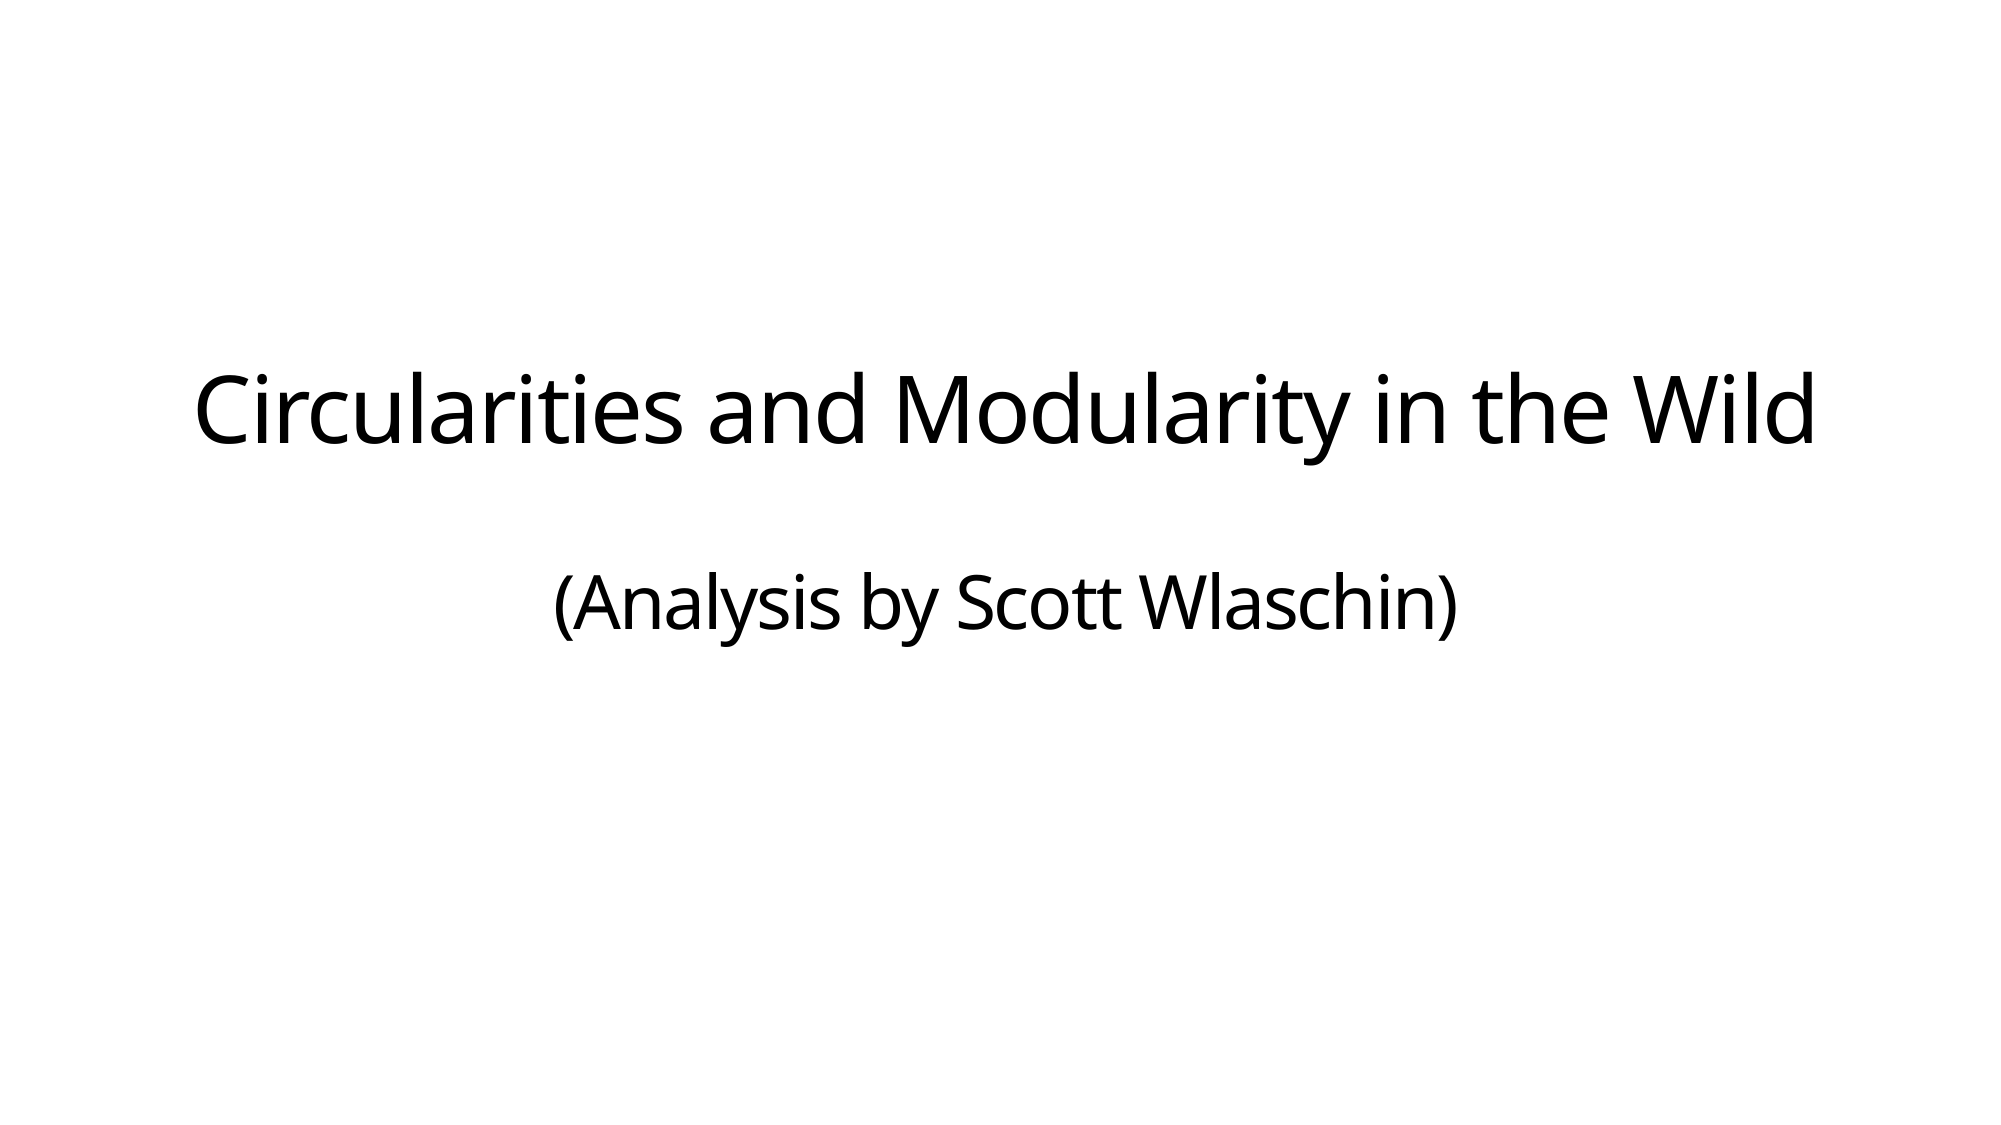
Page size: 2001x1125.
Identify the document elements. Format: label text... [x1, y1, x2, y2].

text_box Circularities and Modularity in the Wild (Analysis by Scott Wlaschin) [89, 362, 1923, 647]
